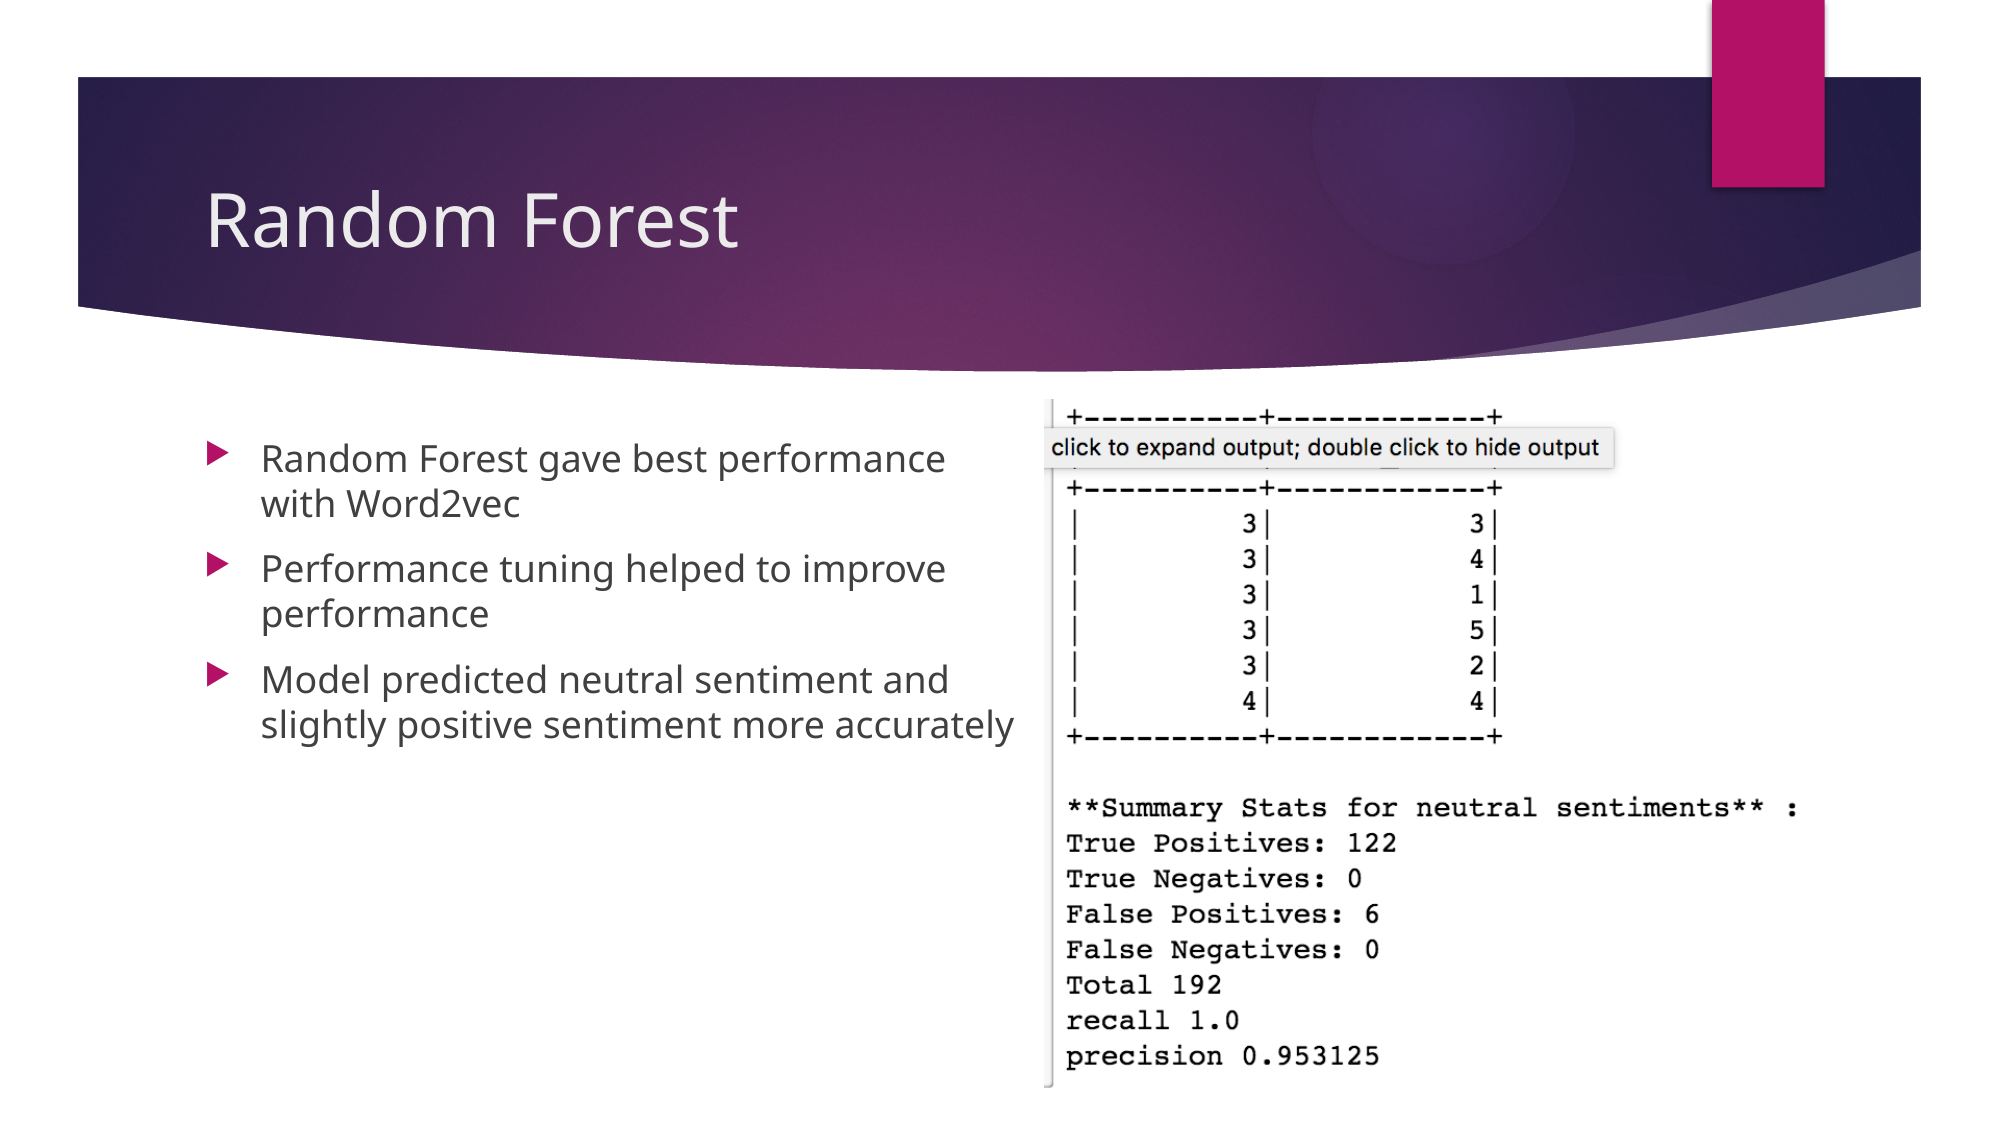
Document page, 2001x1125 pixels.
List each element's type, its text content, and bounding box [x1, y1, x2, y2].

picture [1043, 399, 1926, 1096]
title Random Forest [189, 159, 1627, 276]
list Random Forest gave best performance with Word2vec Performance tuning helped to improve performance Model predicted neutral sentiment and slightly positive sentiment more accurately [189, 427, 1038, 988]
